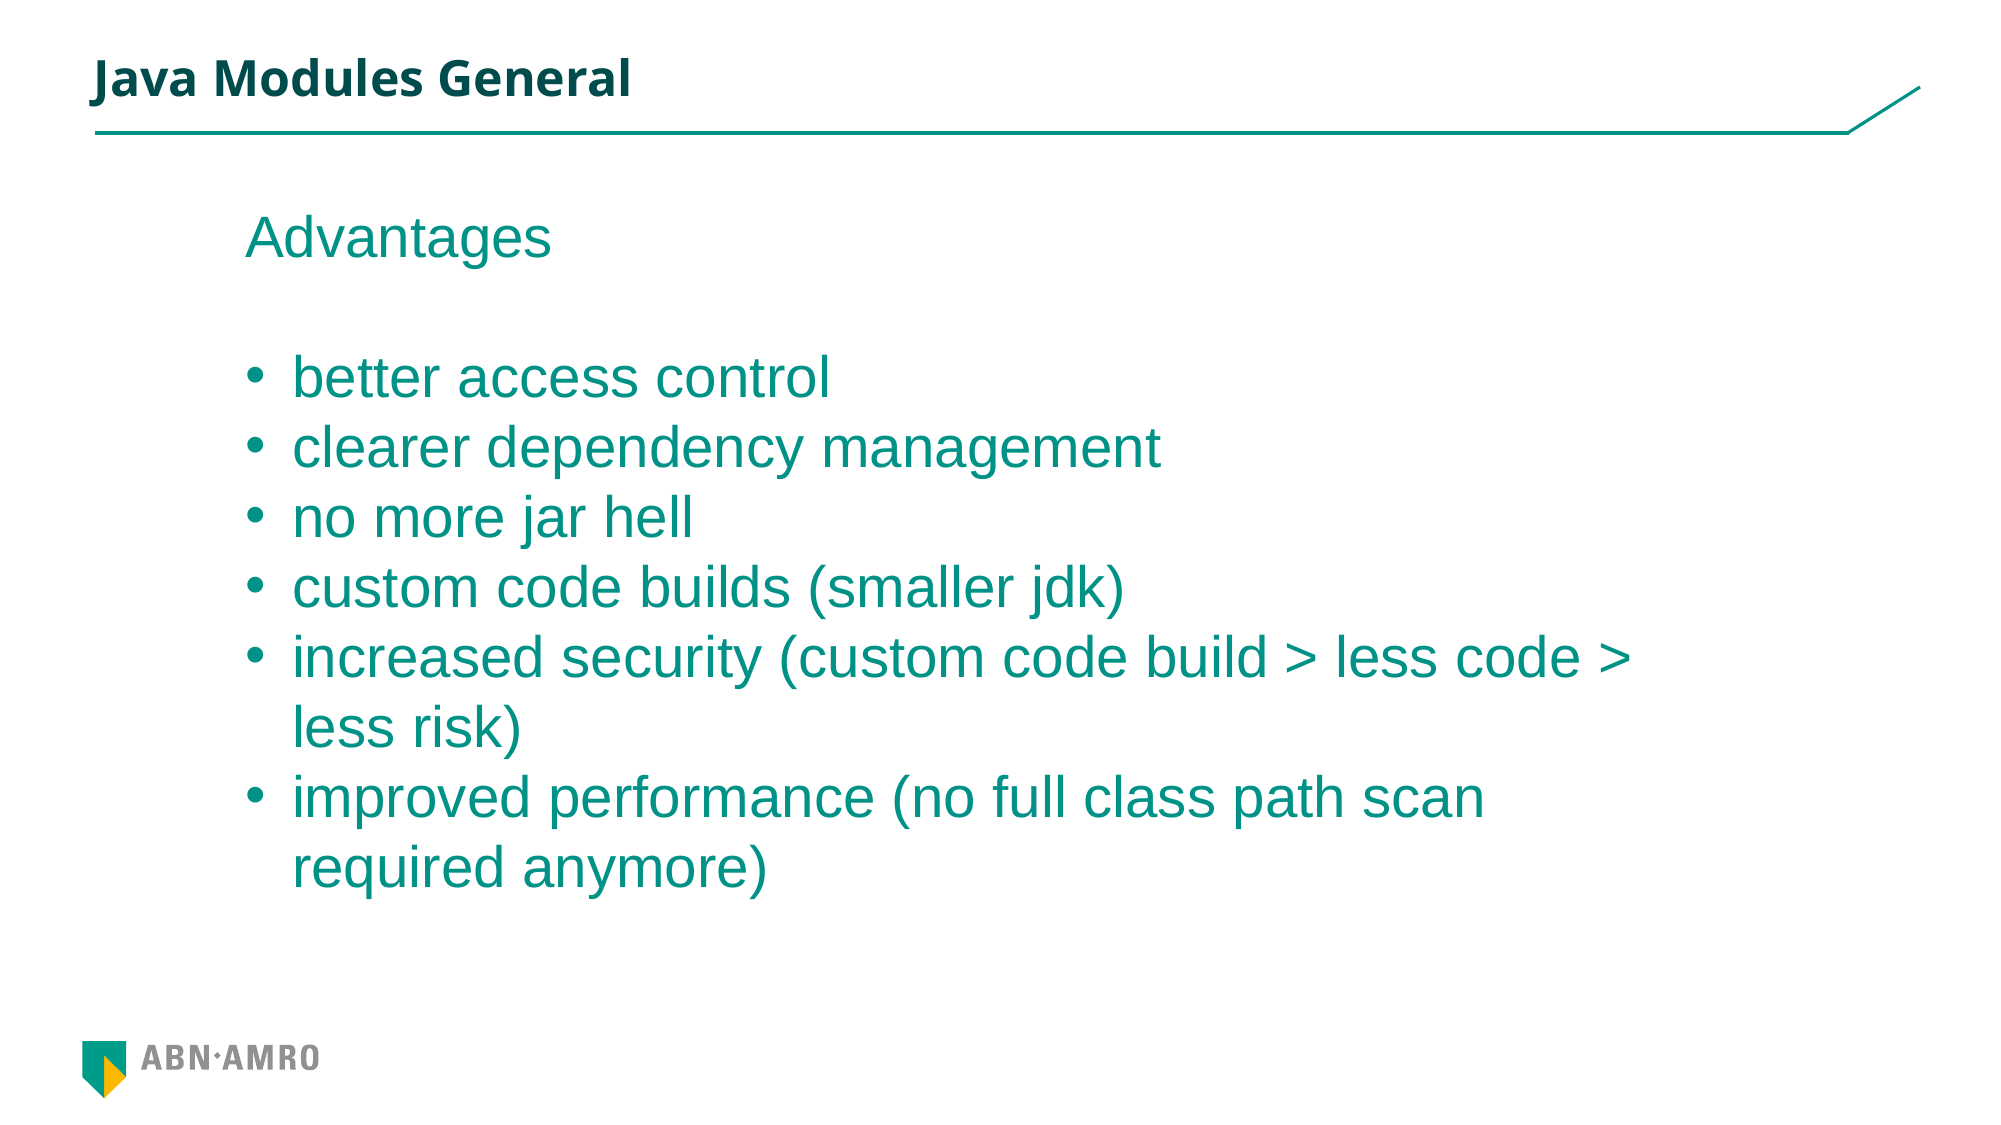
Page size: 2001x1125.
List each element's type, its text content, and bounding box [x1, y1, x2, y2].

title Java Modules General [78, 30, 2000, 114]
text_box Advantages better access control clearer dependency management no more jar hell custom code builds (smaller jdk) increased security (custom code build > less code > less risk) improved performance (no full class path scan required anymore) [230, 192, 1709, 952]
